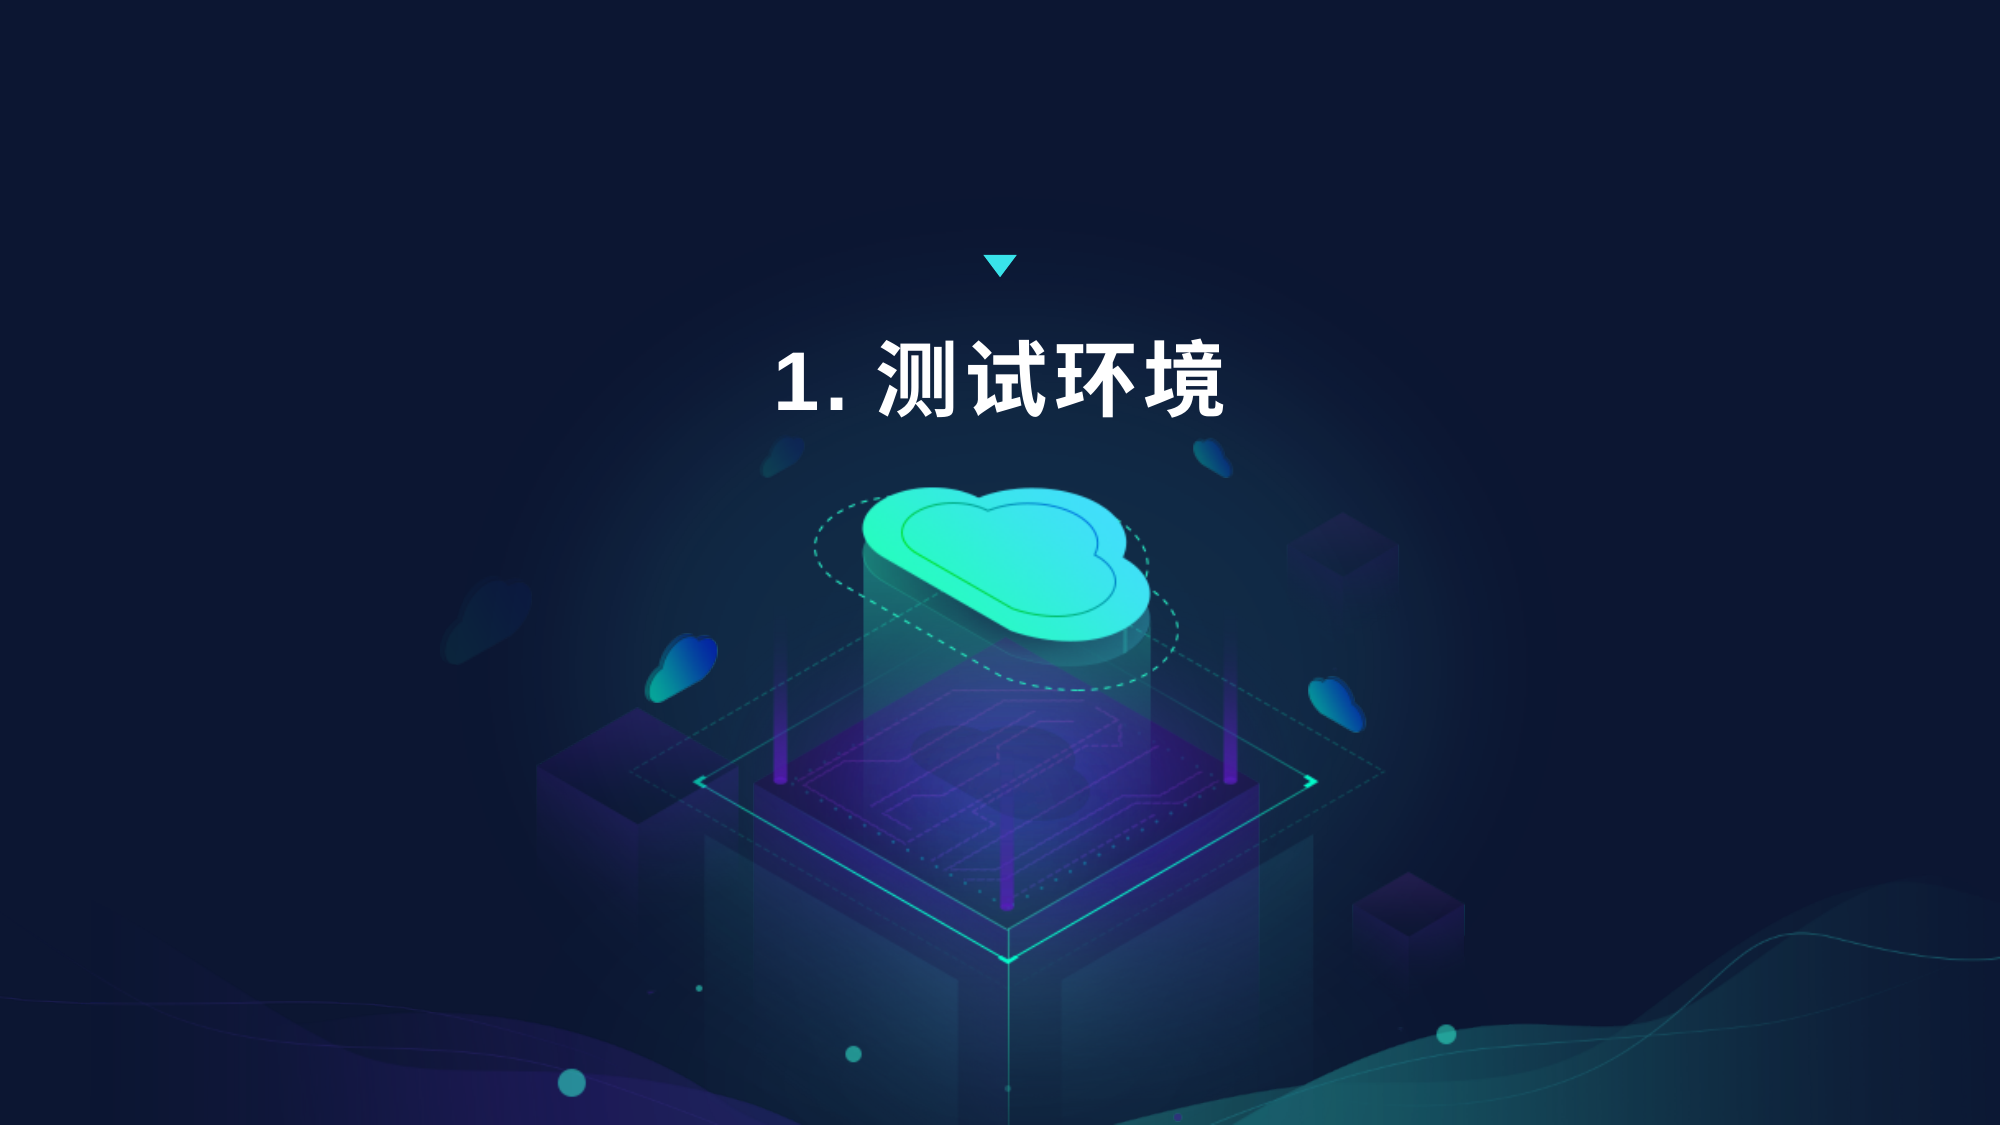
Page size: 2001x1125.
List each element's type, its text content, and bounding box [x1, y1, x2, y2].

picture [0, 197, 2000, 1125]
title 1.测试环境 [715, 318, 1285, 385]
